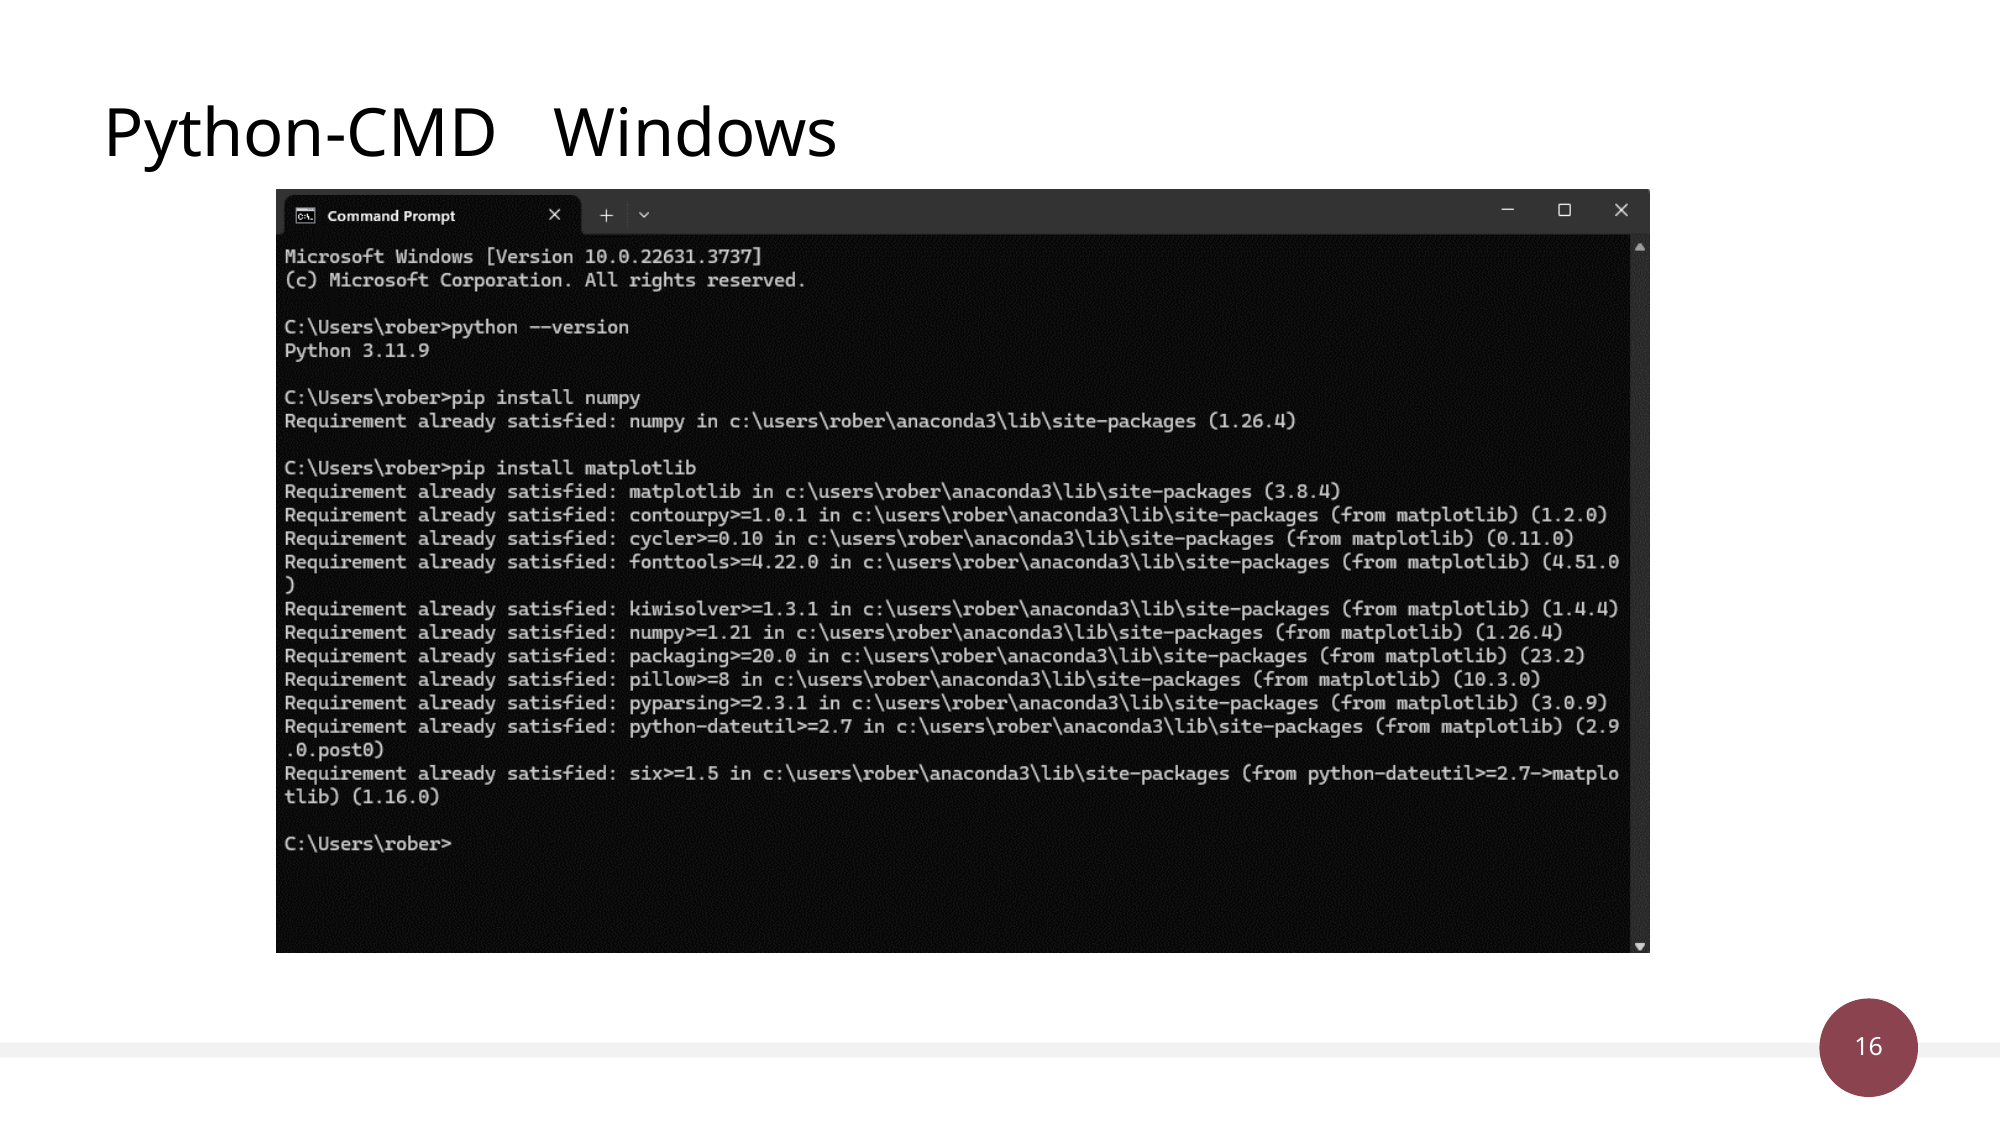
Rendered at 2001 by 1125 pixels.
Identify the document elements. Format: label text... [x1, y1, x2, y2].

picture [276, 189, 1650, 954]
title Python-CMD Windows [103, 91, 1879, 228]
